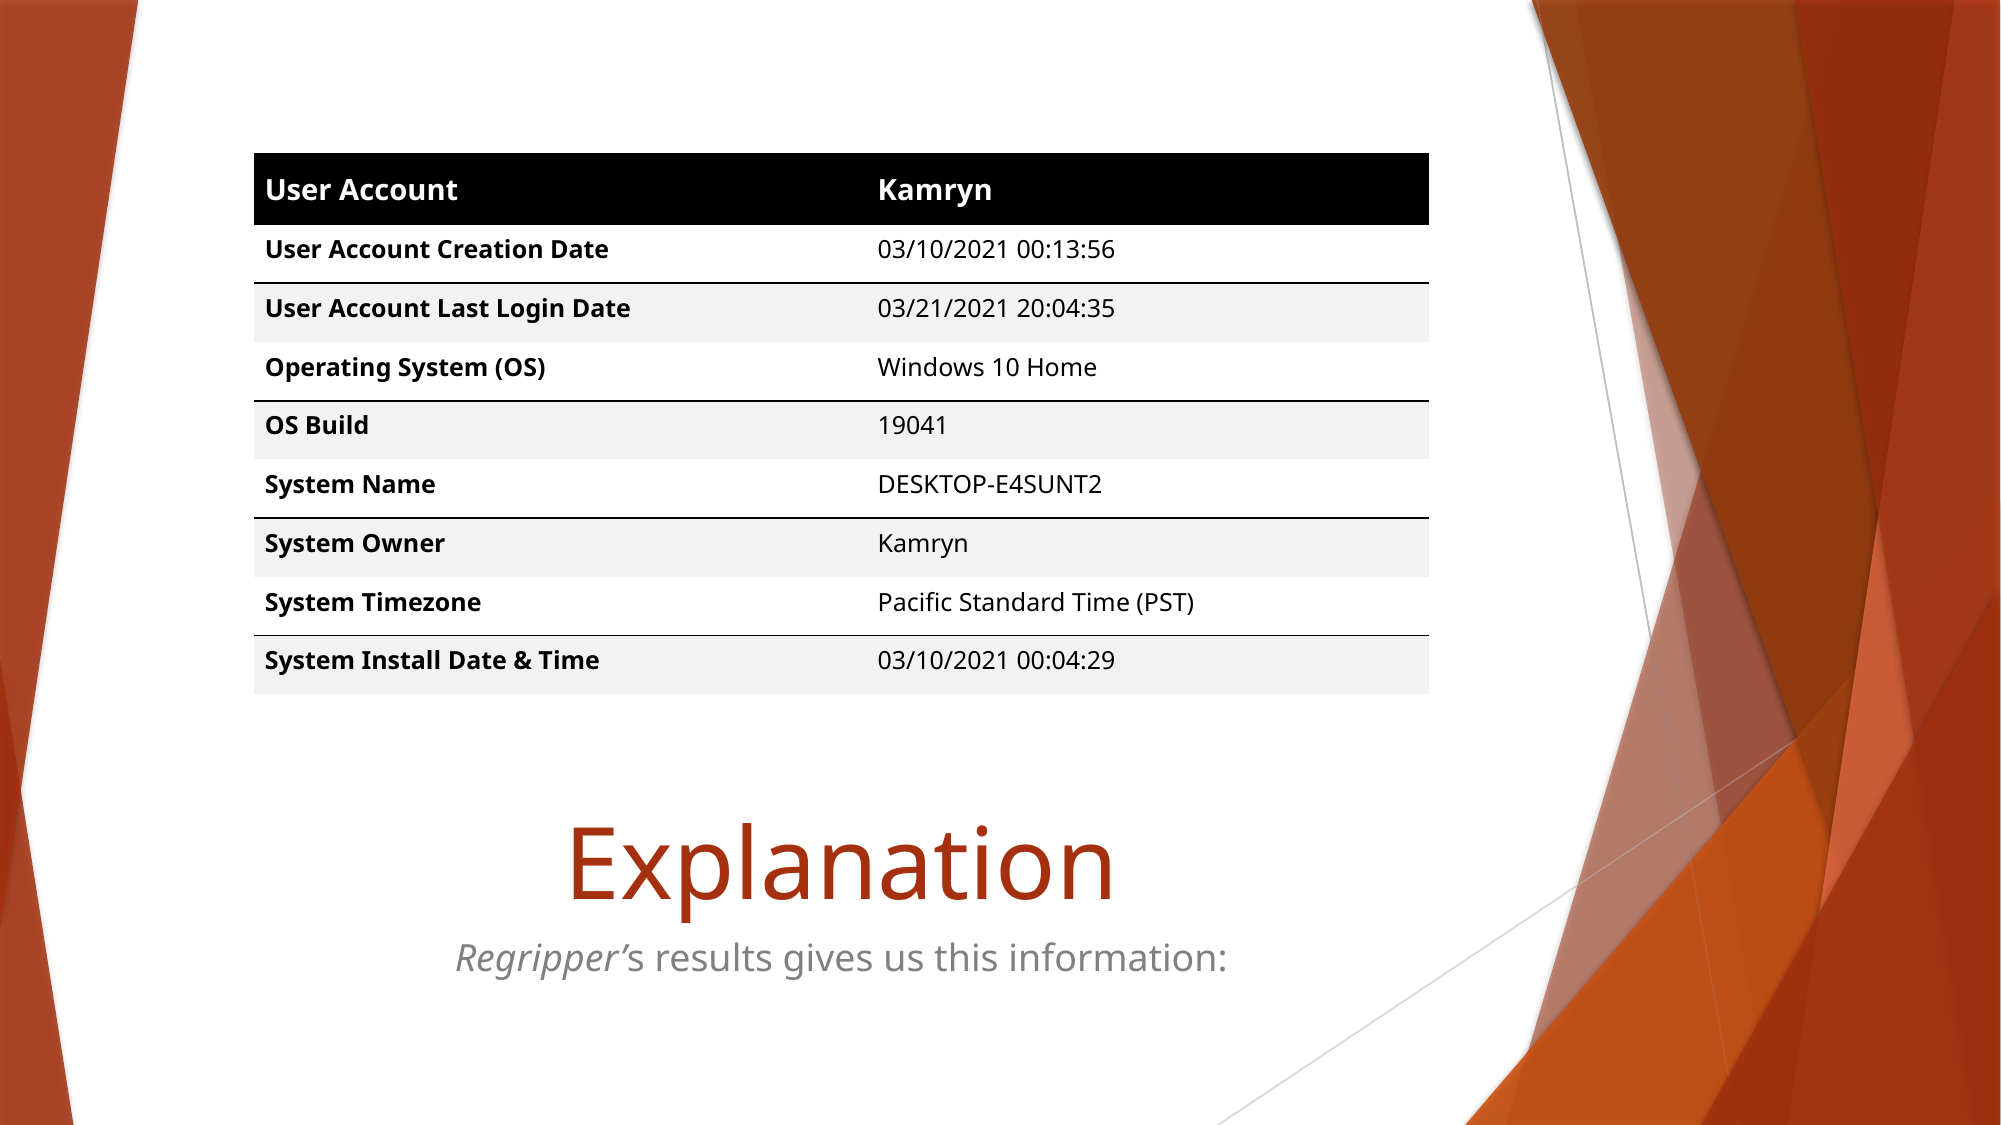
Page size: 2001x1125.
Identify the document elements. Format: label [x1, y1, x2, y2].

text_box [0, 0, 2000, 1125]
